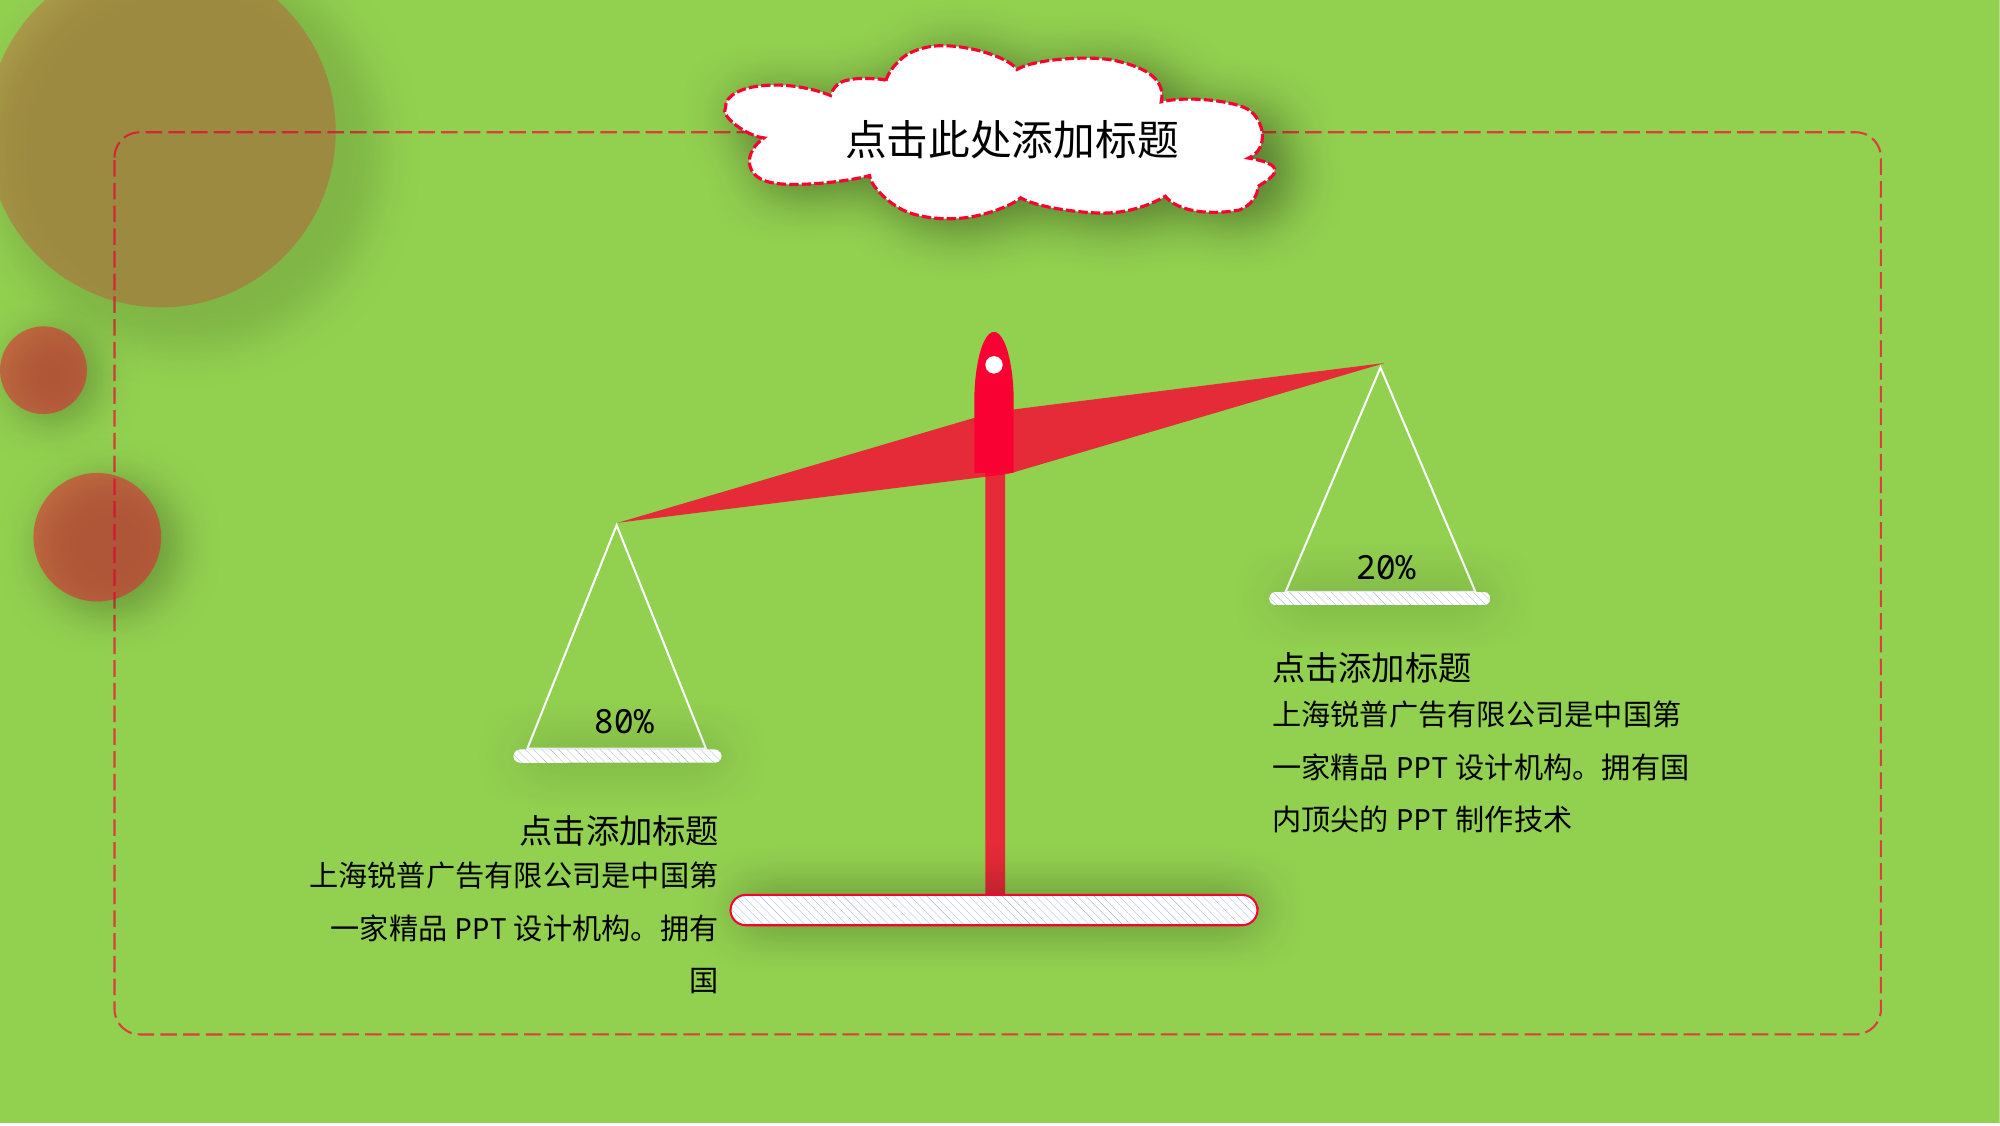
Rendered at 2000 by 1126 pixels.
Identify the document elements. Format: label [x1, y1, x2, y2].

text_box [287, 782, 734, 955]
text_box [1257, 619, 1721, 846]
text_box [0, 0, 337, 309]
text_box [32, 471, 163, 603]
text_box [0, 325, 89, 416]
text_box [724, 45, 1275, 219]
text_box [513, 331, 1491, 926]
